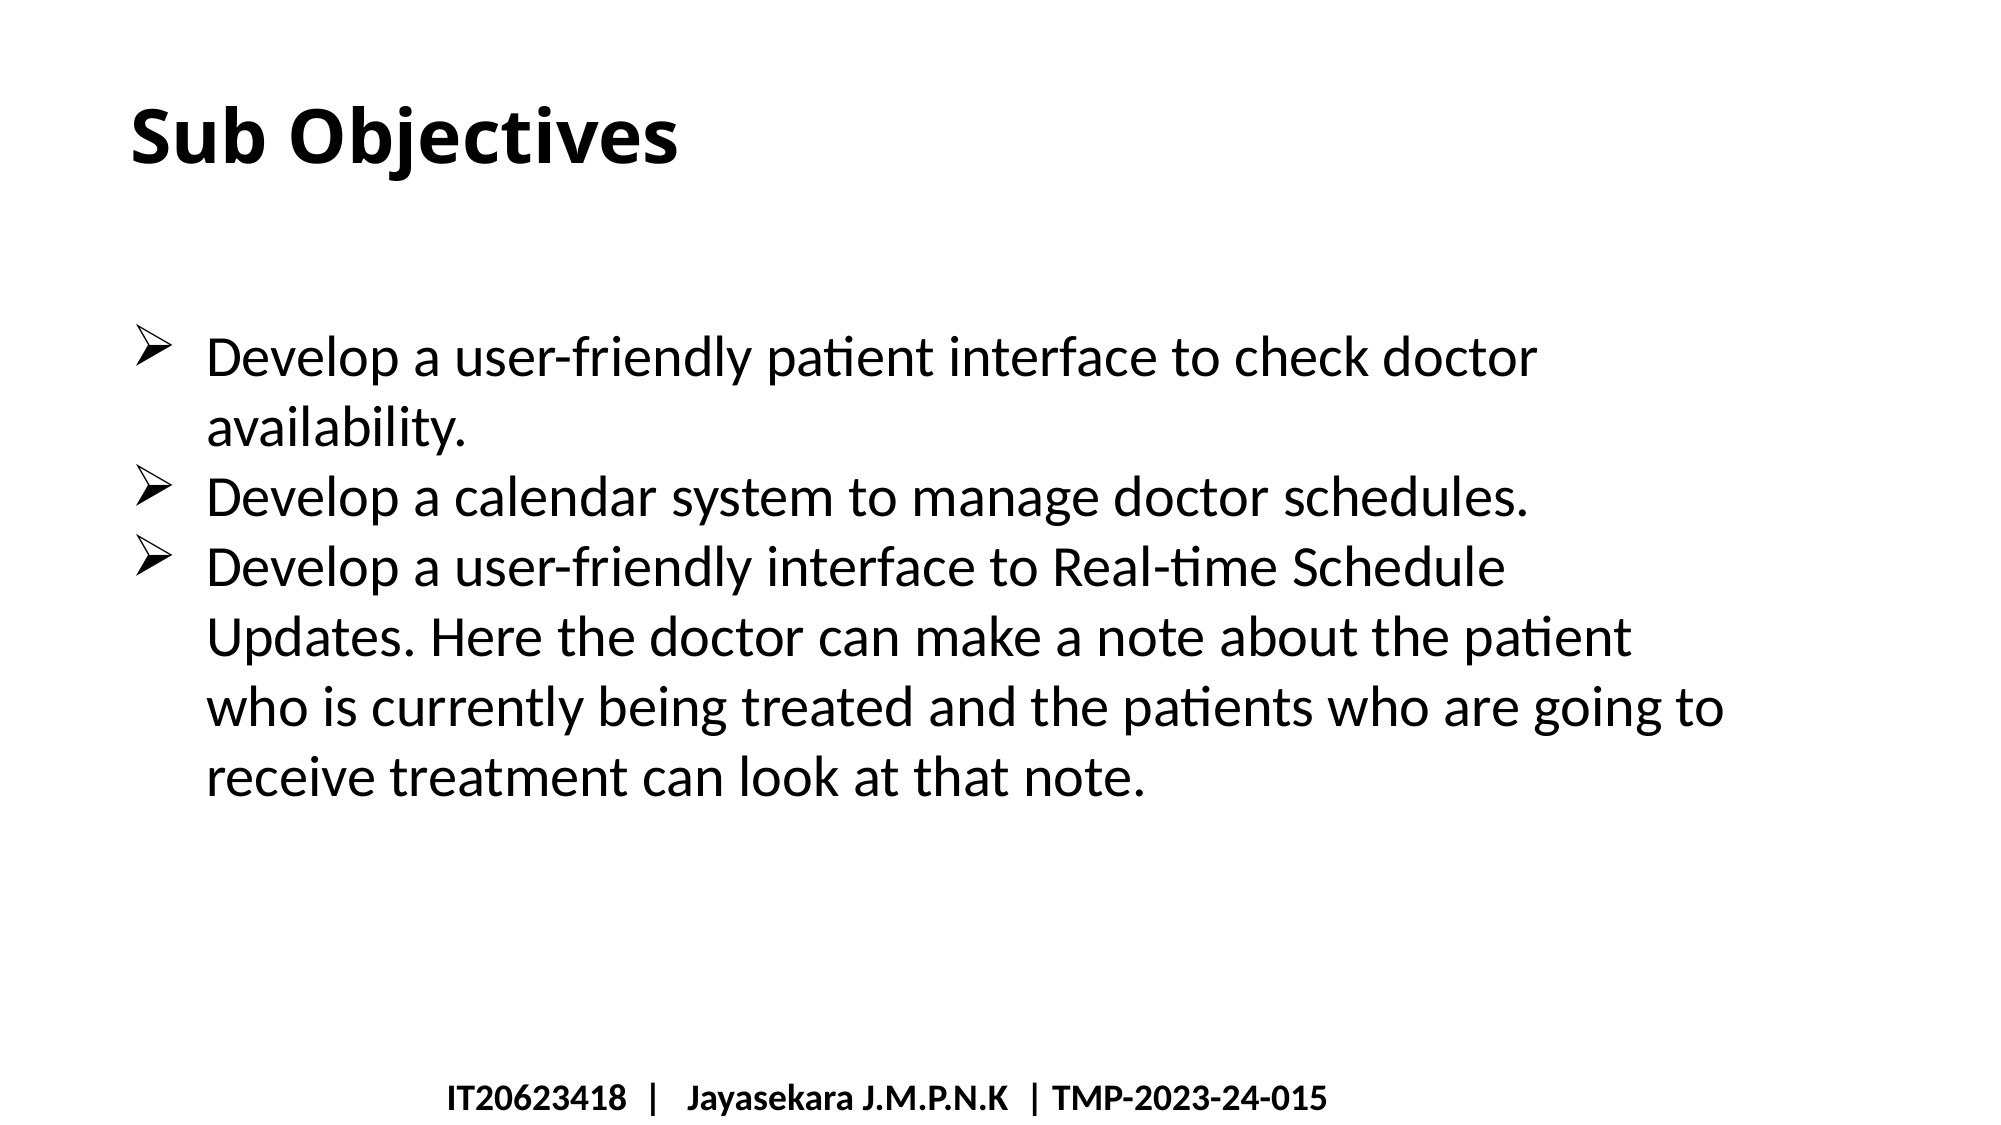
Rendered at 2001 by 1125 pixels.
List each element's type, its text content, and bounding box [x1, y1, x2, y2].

title Sub Objectives [115, 123, 813, 246]
text_box IT20623418 | Jayasekara J.M.P.N.K | TMP-2023-24-015 [431, 1064, 1551, 1125]
text_box Develop a user-friendly patient interface to check doctor availability. Develop a calendar system to manage doctor schedules. Develop a user-friendly interface to Real-time Schedule Updates. Here the doctor can make a note about the patient who is currently being treated and the patients who are going to receive treatment can look at that note. [115, 310, 1746, 886]
